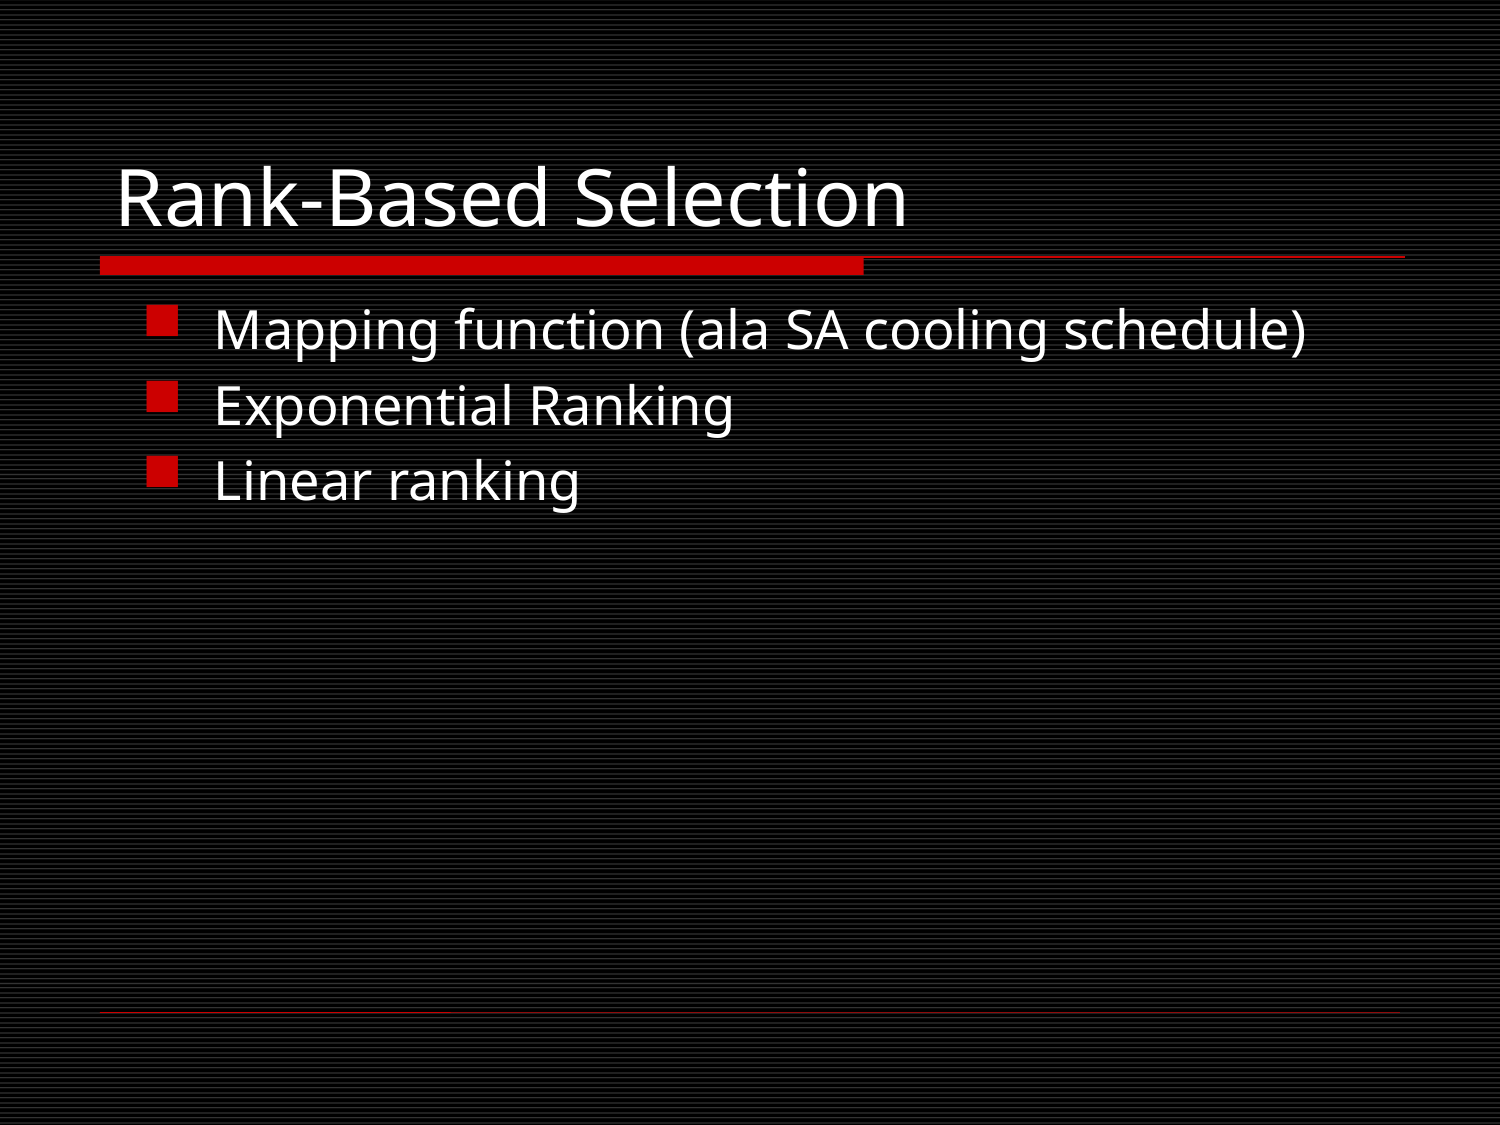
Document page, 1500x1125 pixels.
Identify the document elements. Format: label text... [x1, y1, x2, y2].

list Mapping function (ala SA cooling schedule) Exponential Ranking Linear ranking [50, 287, 1406, 988]
picture [0, 0, 1500, 1125]
title Rank-Based Selection [99, 50, 1475, 250]
